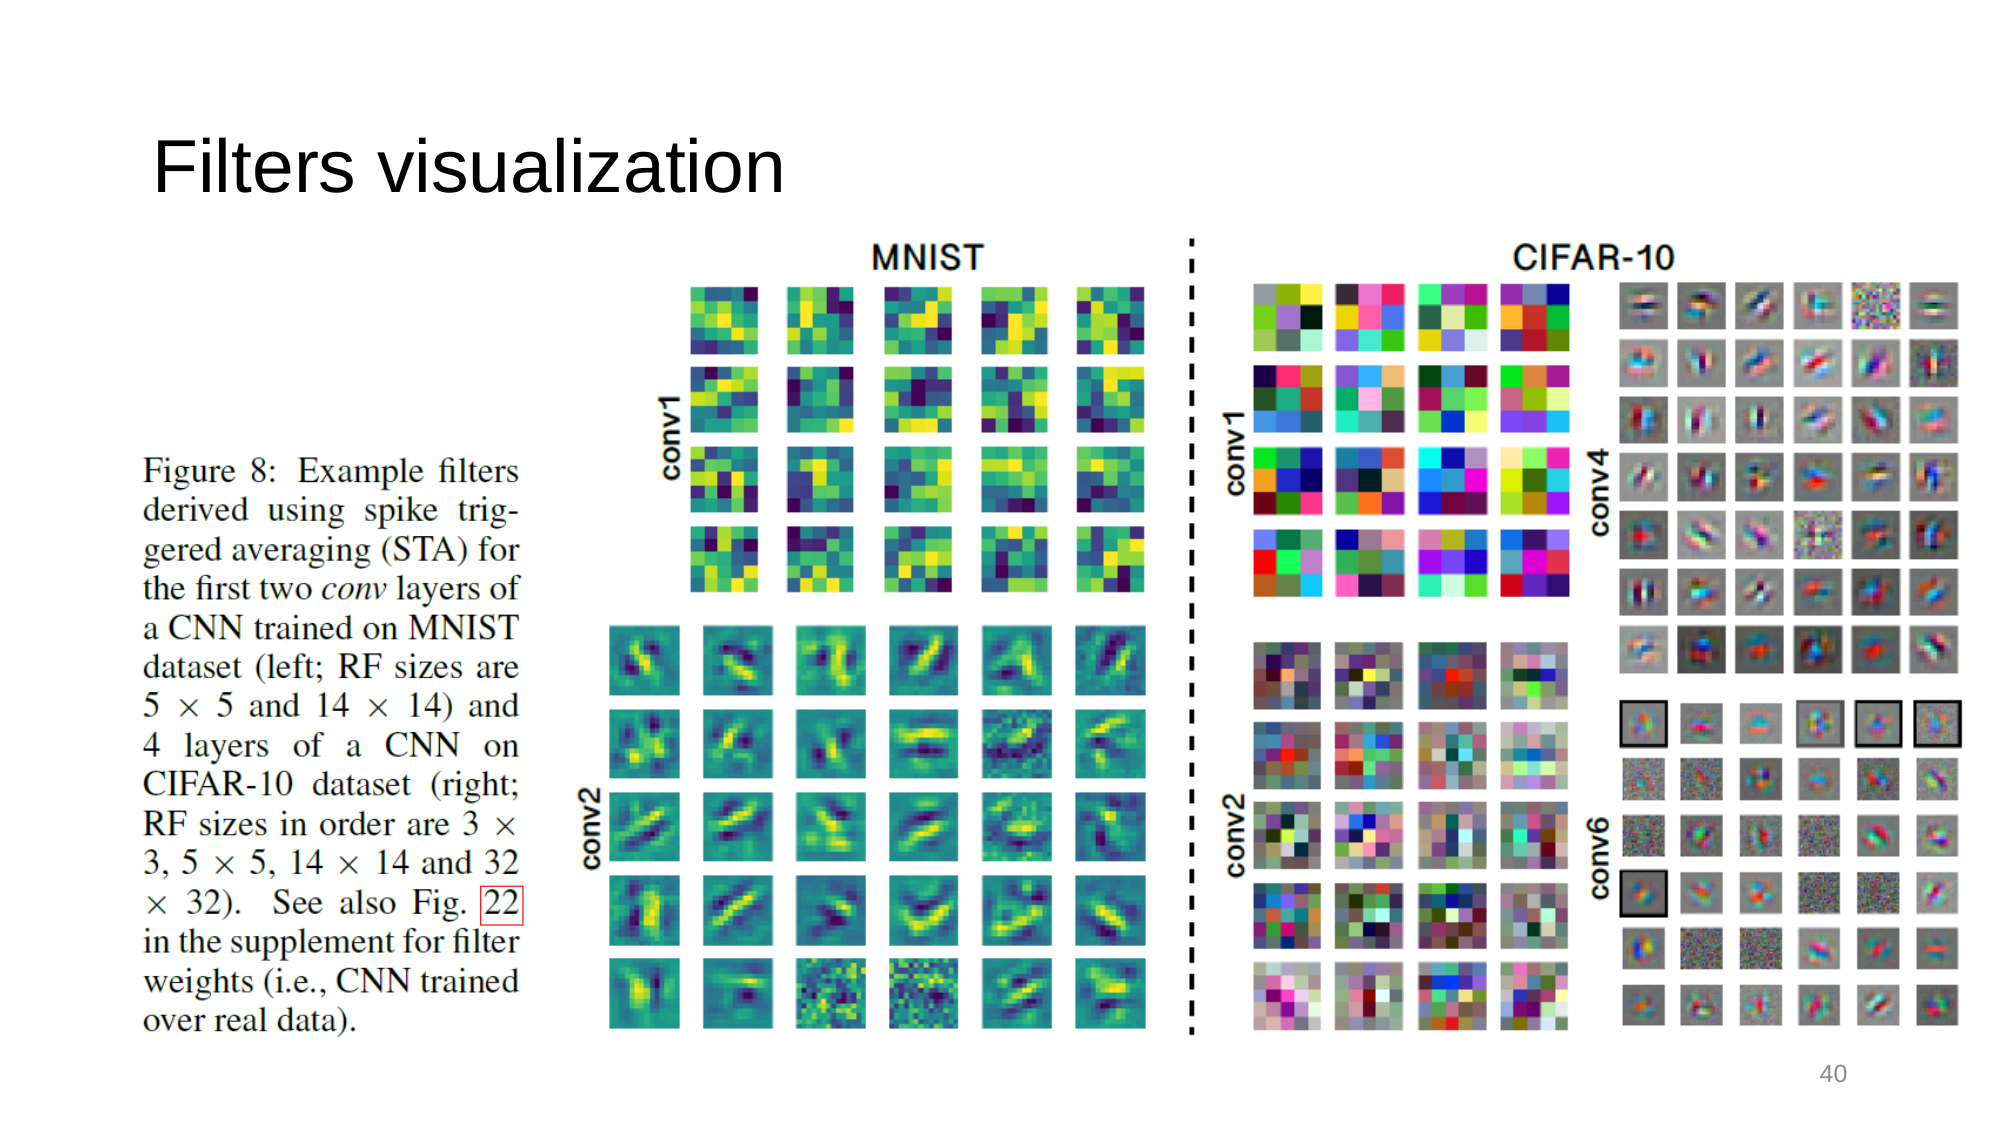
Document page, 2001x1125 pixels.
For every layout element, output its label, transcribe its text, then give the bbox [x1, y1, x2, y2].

picture [569, 231, 1970, 1043]
picture [137, 447, 533, 1043]
title Filters visualization [137, 59, 1863, 278]
slide_number 40 [1412, 1043, 1863, 1103]
